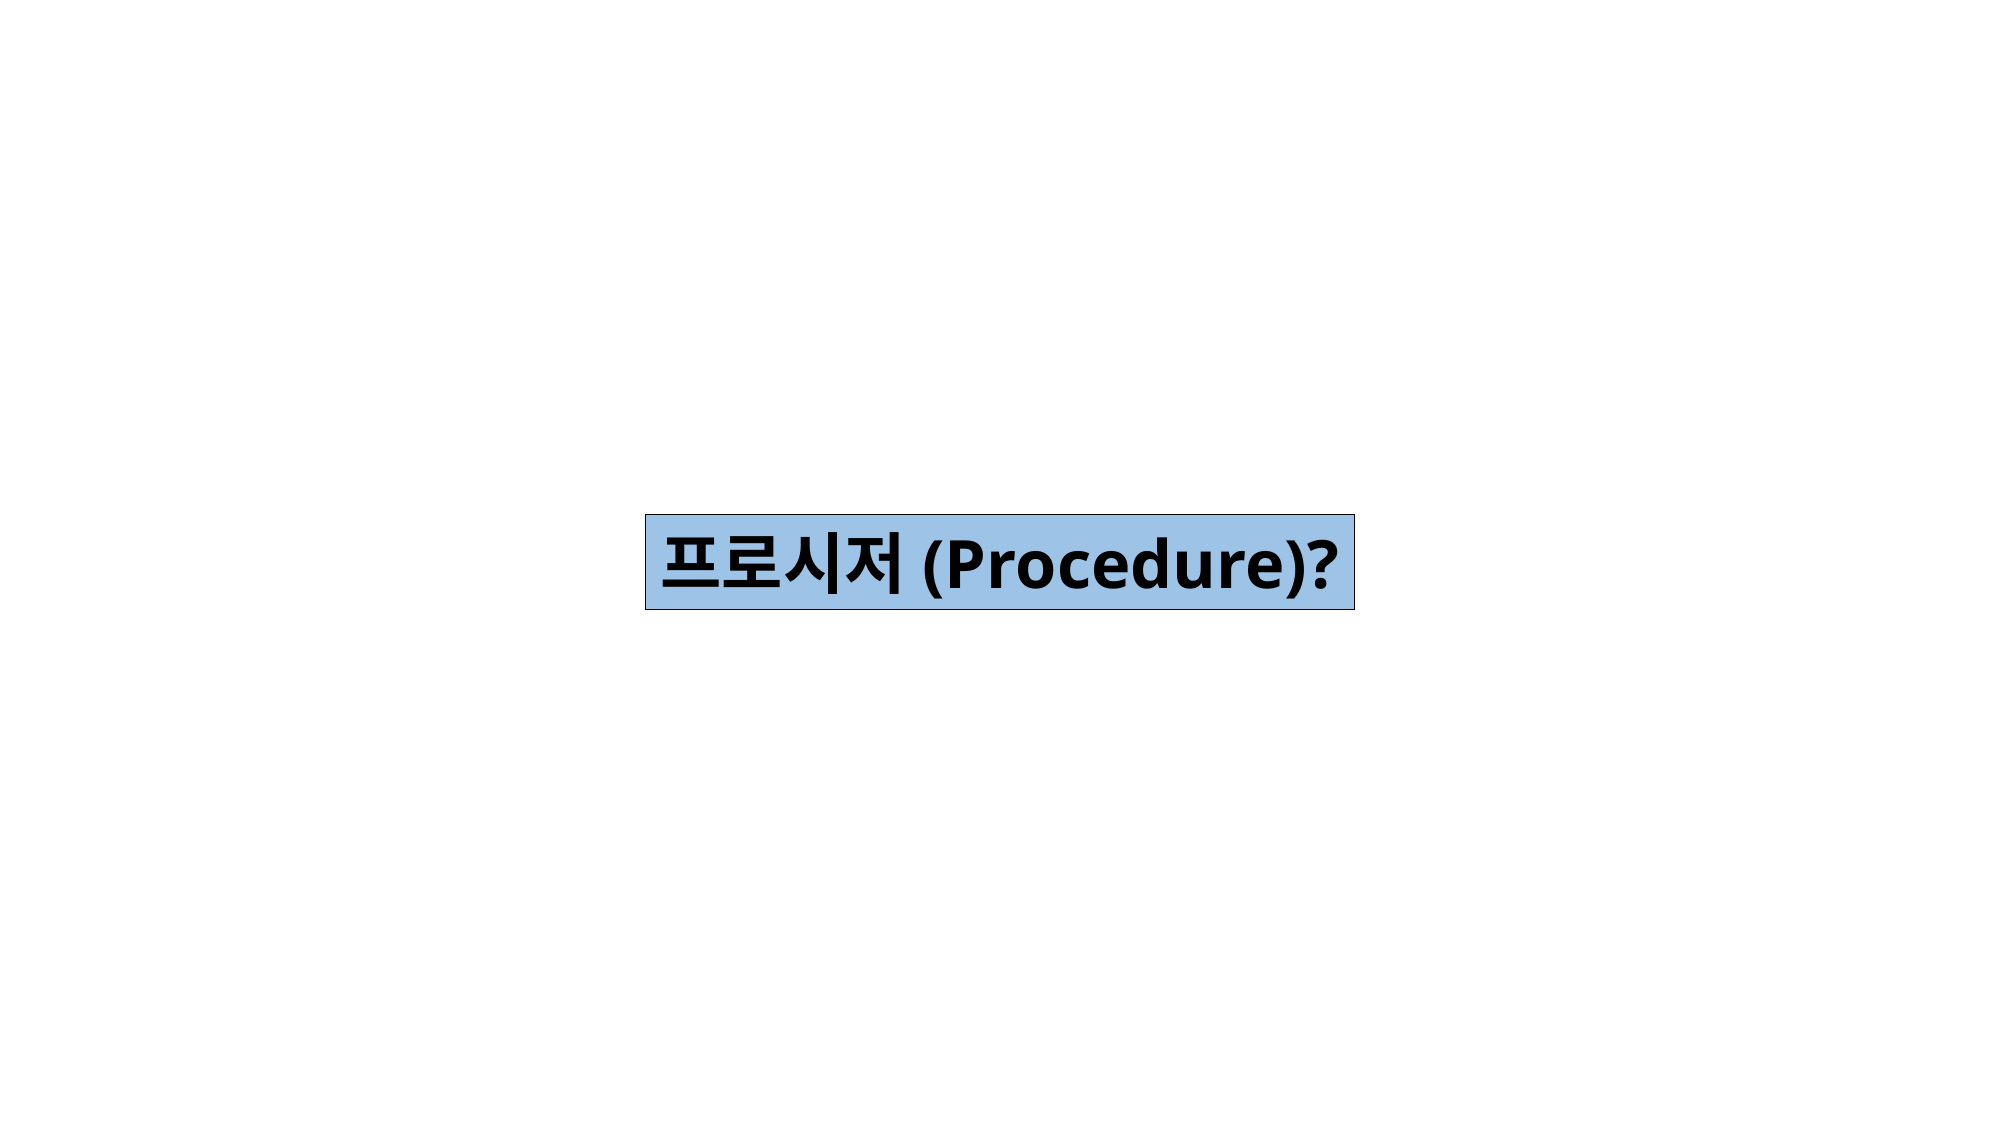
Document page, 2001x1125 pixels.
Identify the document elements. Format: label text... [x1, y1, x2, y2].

text_box 프로시저(Procedure)? [645, 514, 1355, 610]
